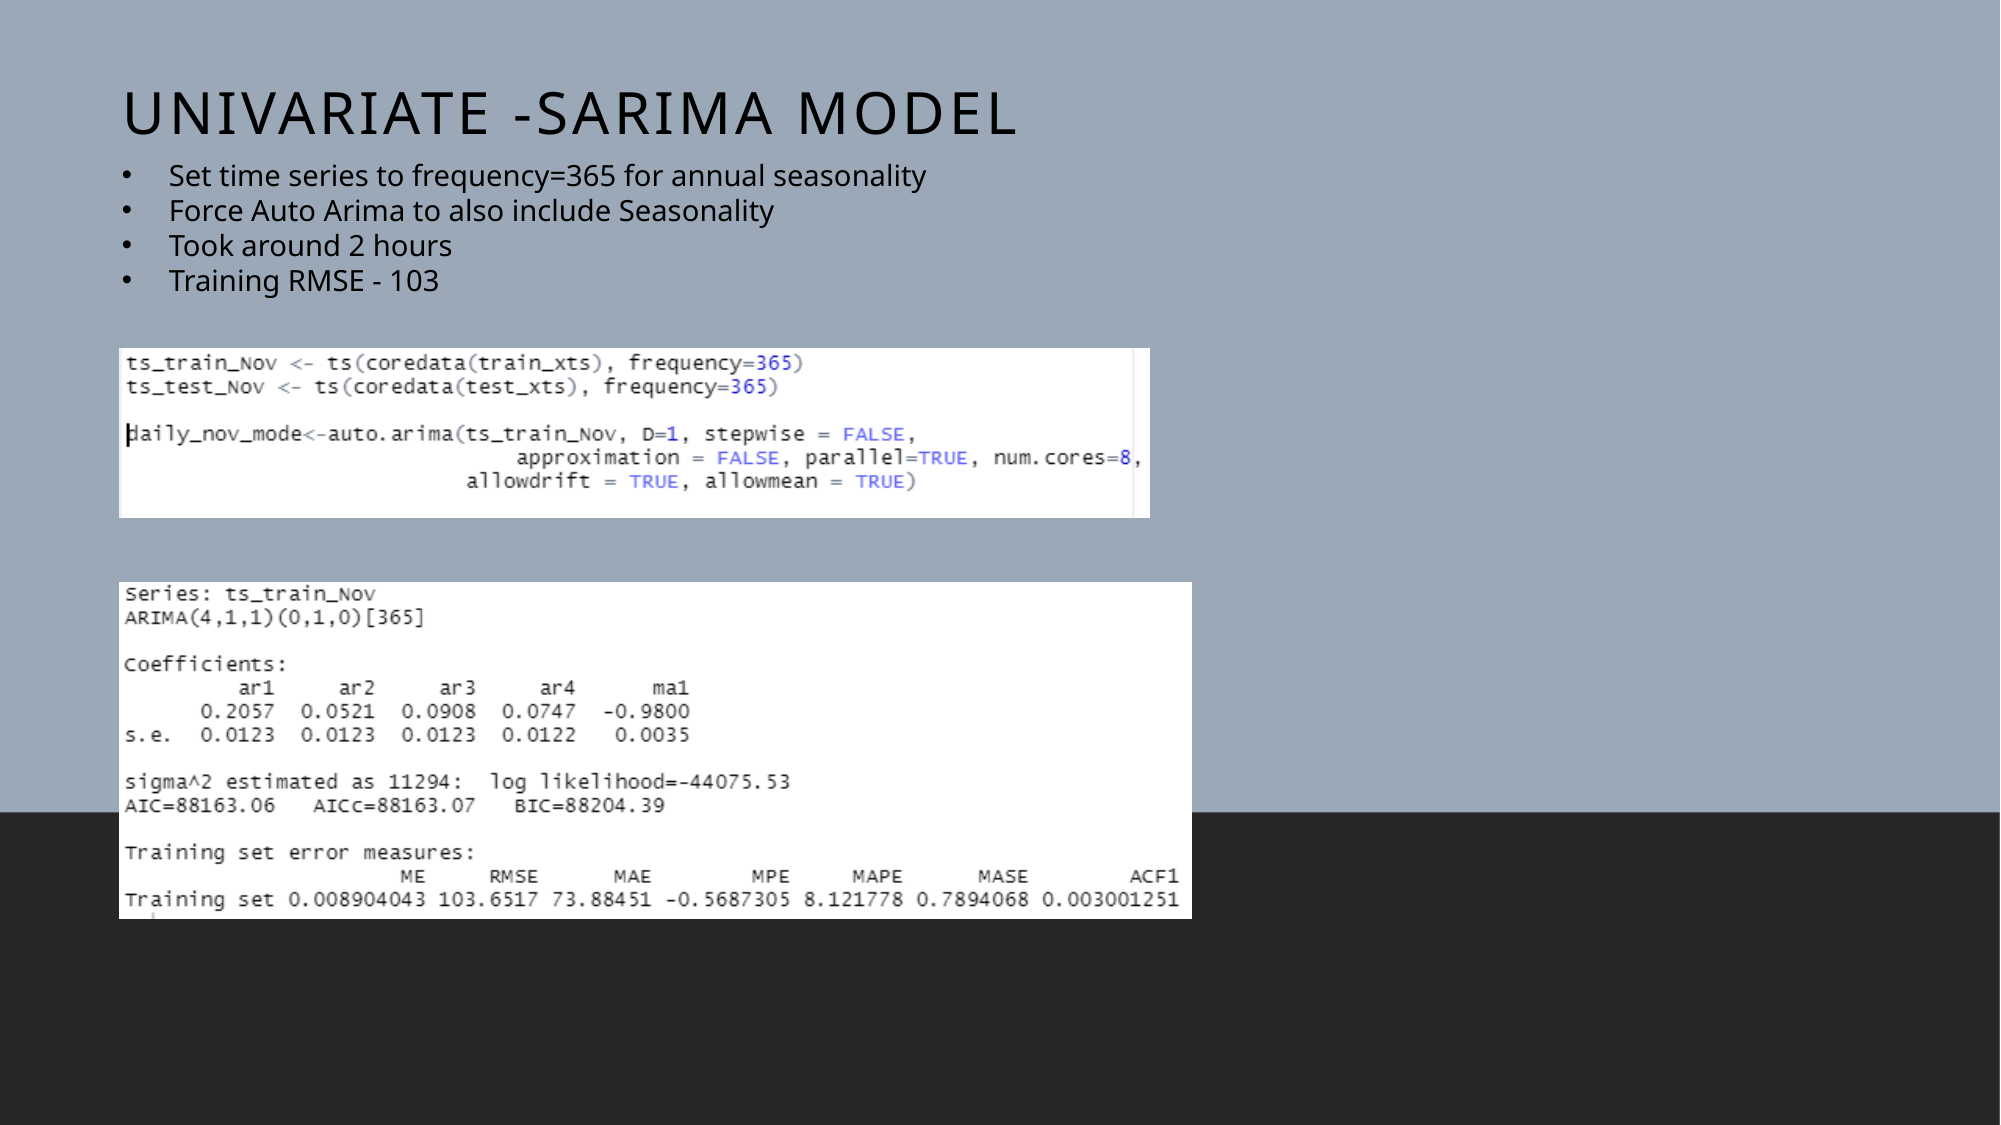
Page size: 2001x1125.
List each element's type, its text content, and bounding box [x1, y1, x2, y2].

text_box [0, 0, 2000, 811]
picture [119, 347, 1150, 518]
picture [119, 581, 1193, 919]
text_box Set time series to frequency=365 for annual seasonality Force Auto Arima to also include Seasonality Took around 2 hours Training RMSE - 103 [107, 149, 1082, 380]
subtitle Univariate -SArima Model [107, 61, 1758, 249]
text_box [0, 811, 2000, 1125]
